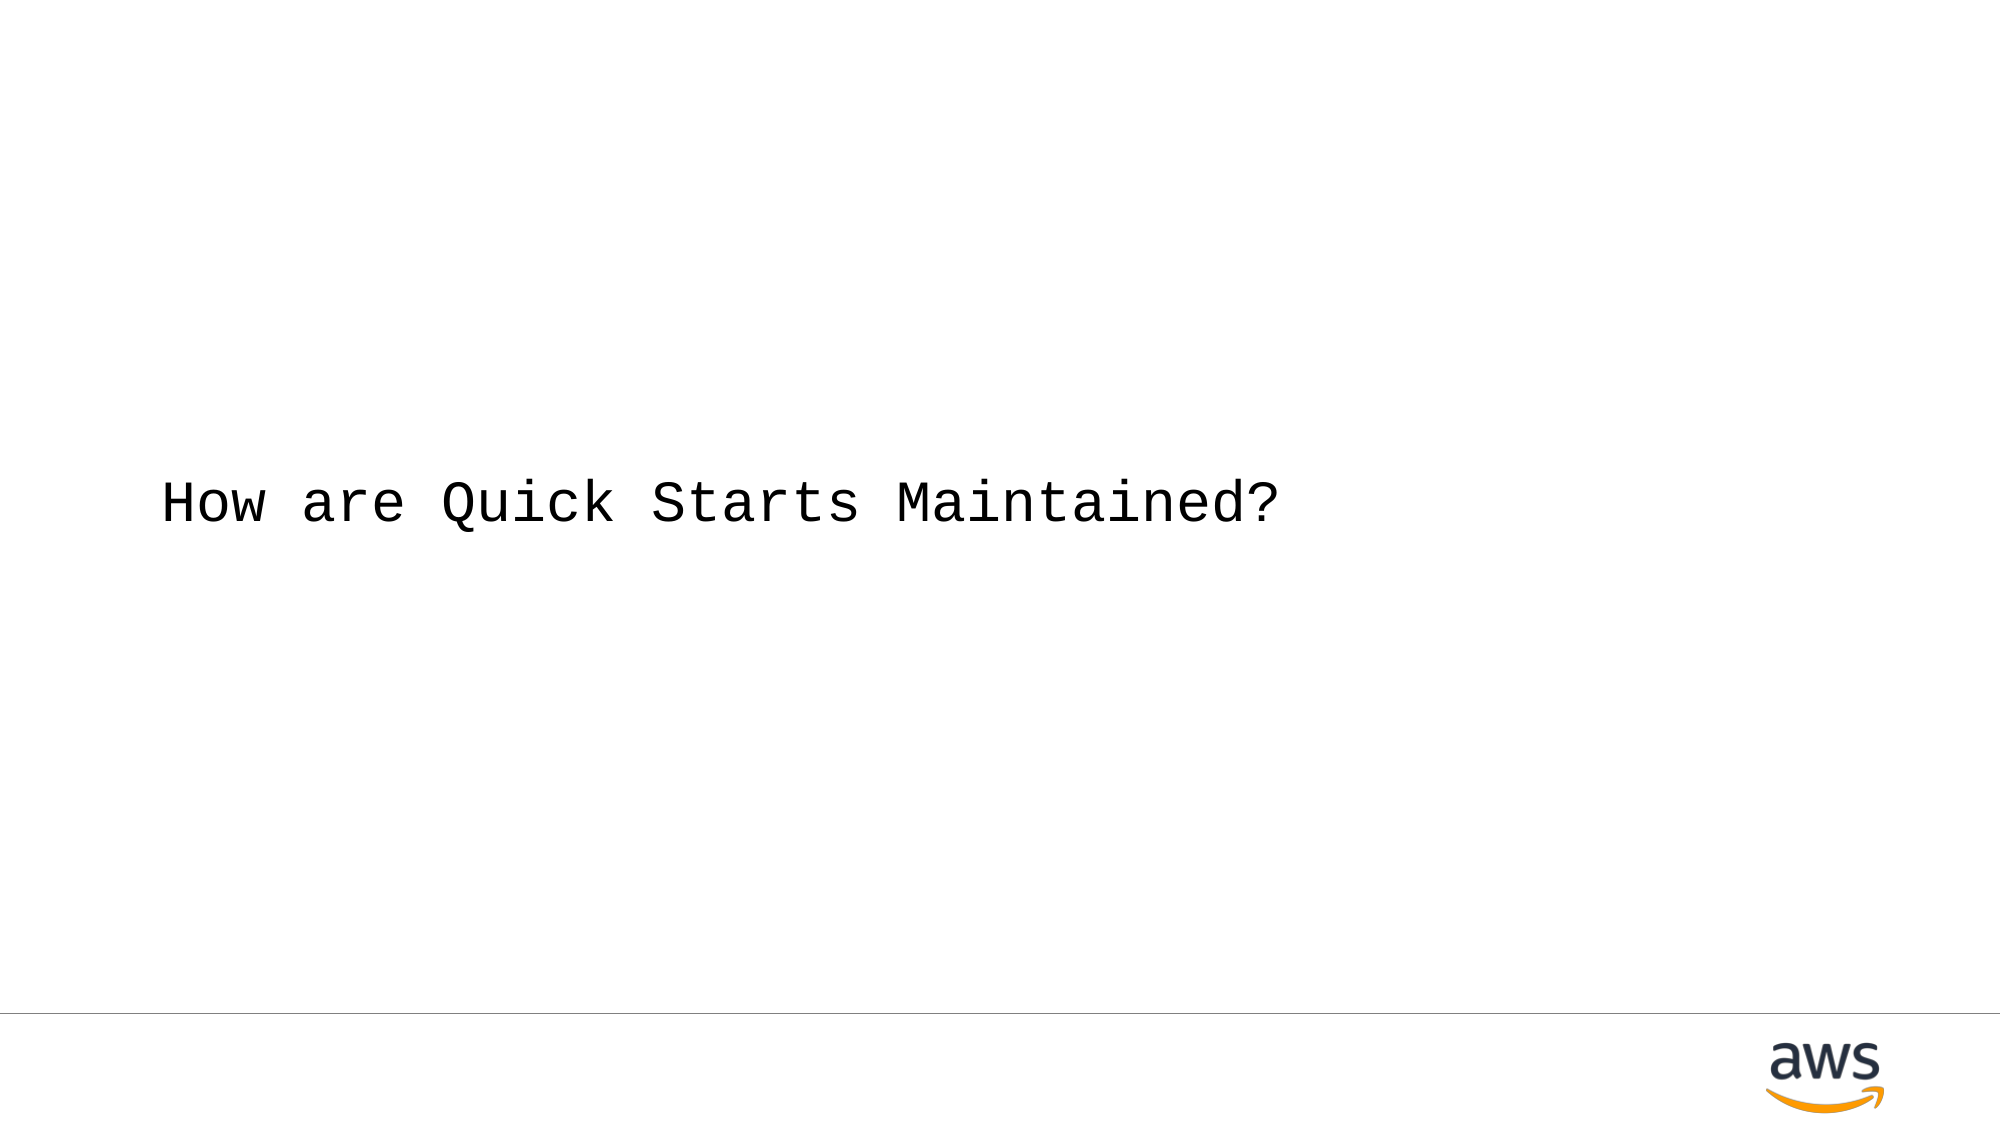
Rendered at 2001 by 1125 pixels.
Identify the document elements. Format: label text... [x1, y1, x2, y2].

title How are Quick Starts Maintained? [146, 422, 1872, 582]
picture [1765, 1042, 1885, 1114]
